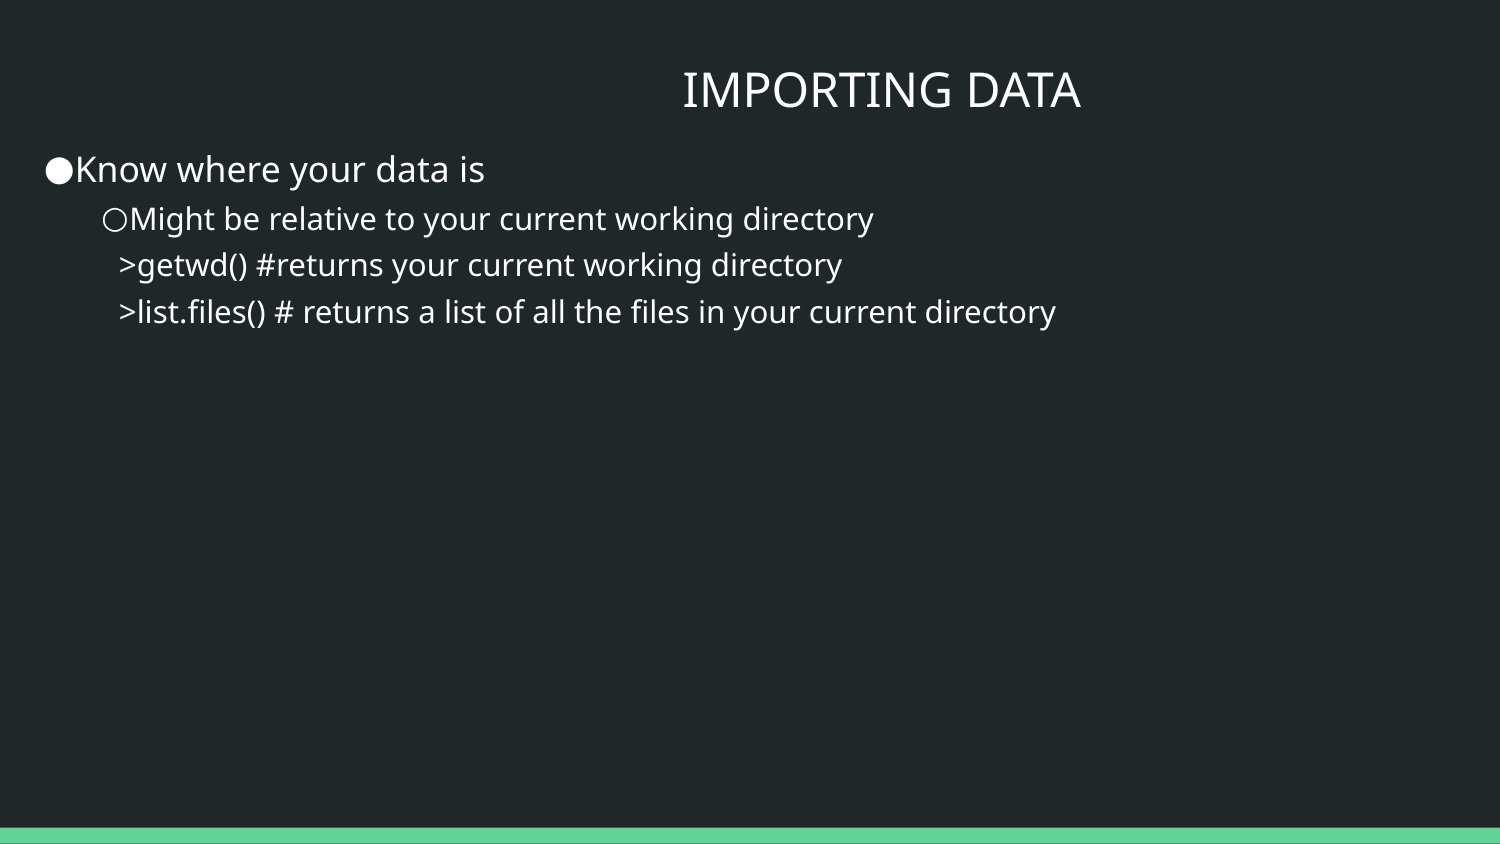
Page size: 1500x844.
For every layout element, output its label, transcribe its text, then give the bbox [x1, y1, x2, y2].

title IMPORTING DATA [38, 54, 1087, 126]
list Know where your data is Might be relative to your current working directory >getwd() #returns your current working directory >list.files() # returns a list of all the files in your current directory [38, 141, 1087, 563]
